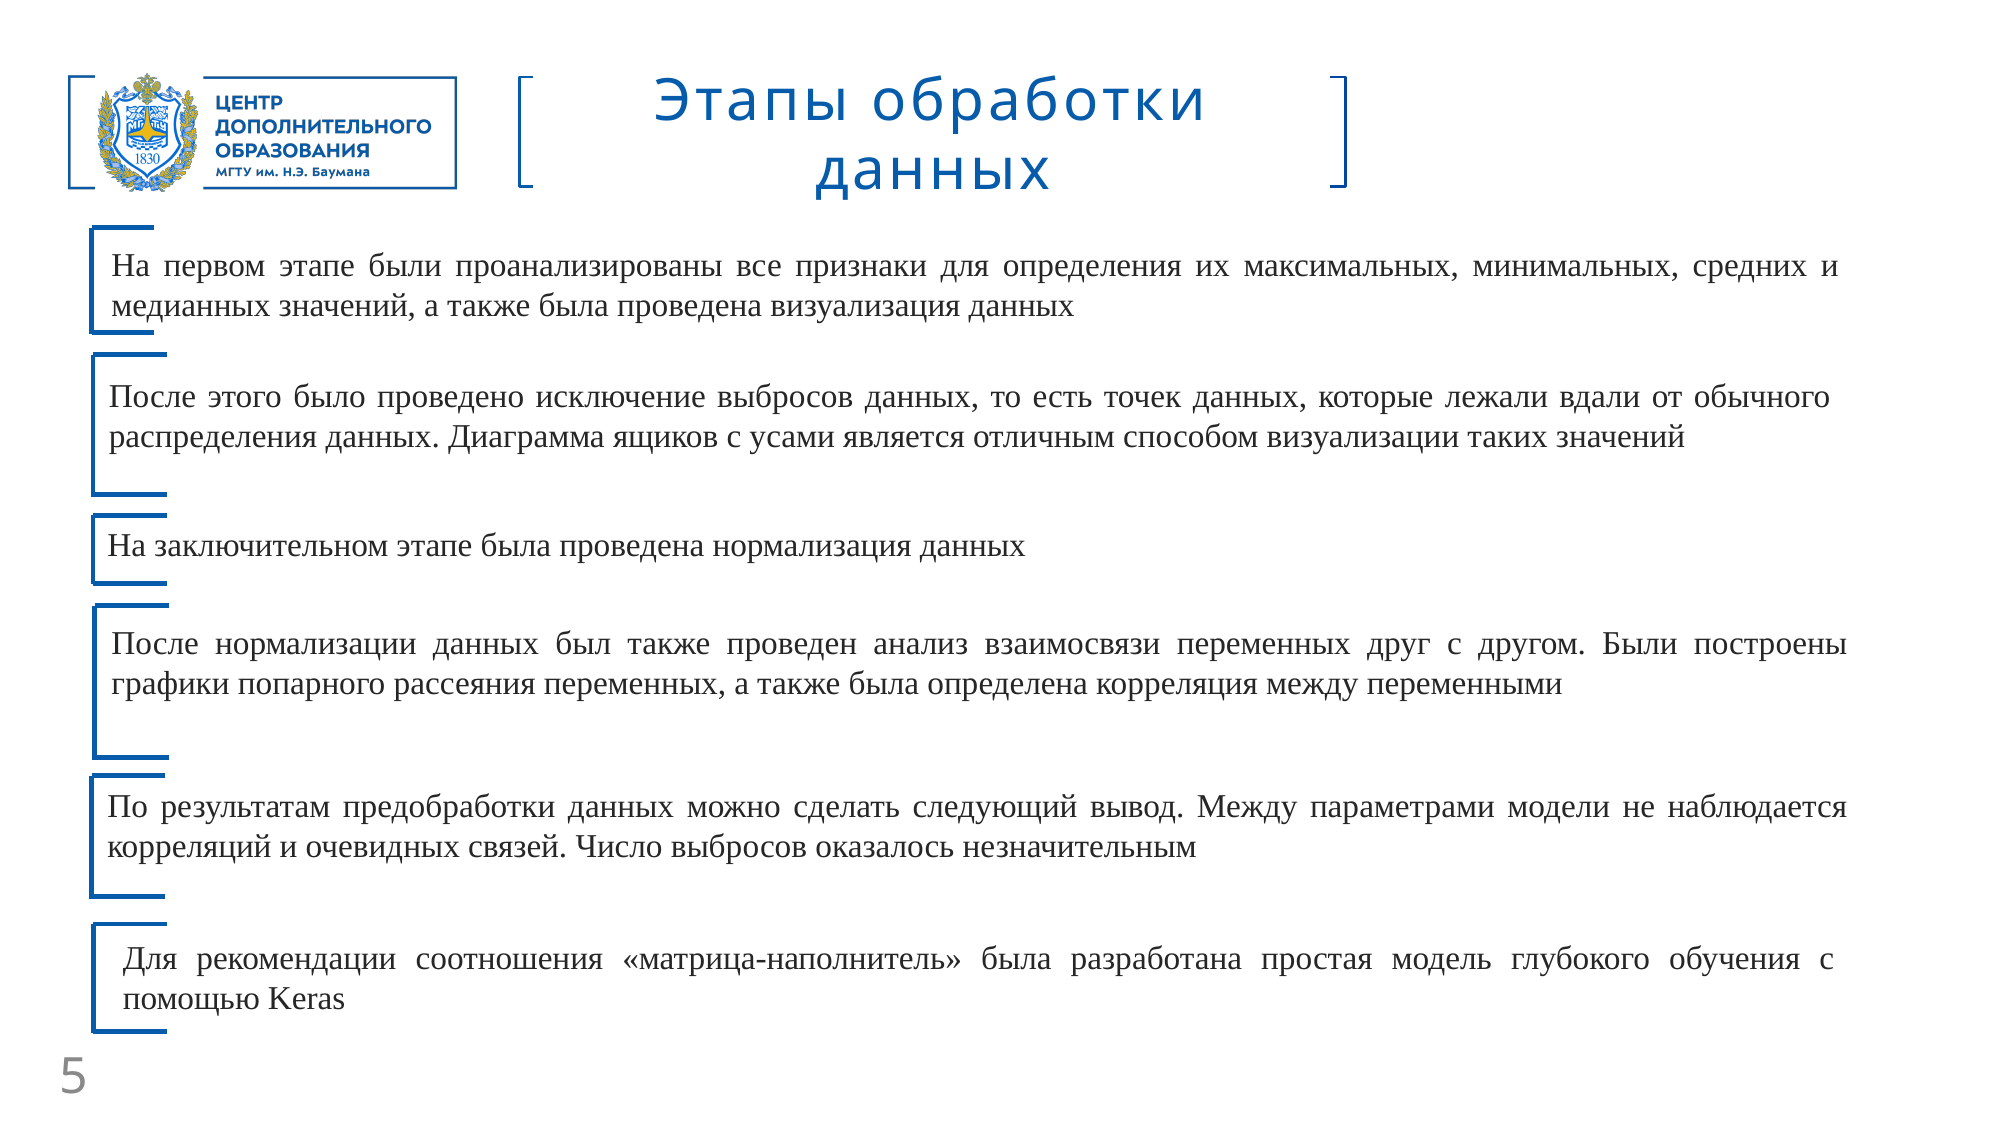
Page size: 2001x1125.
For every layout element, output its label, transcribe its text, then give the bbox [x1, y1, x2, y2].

text_box После нормализации данных был также проведен анализ взаимосвязи переменных друг с другом. Были построены графики попарного рассеяния переменных, а также была определена корреляция между переменными [173, 613, 1866, 709]
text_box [91, 775, 166, 899]
text_box После этого было проведено исключение выбросов данных, то есть точек данных, которые лежали вдали от обычного распределения данных. Диаграмма ящиков с усами является отличным способом визуализации таких значений [173, 366, 1849, 462]
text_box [519, 76, 1346, 187]
text_box По результатам предобработки данных можно сделать следующий вывод. Между параметрами модели не наблюдается корреляций и очевидных связей. Число выбросов оказалось незначительным [168, 777, 1866, 872]
text_box На первом этапе были проанализированы все признаки для определения их максимальных, минимальных, средних и медианных значений, а также была проведена визуализация данных [160, 235, 1857, 331]
text_box Для рекомендации соотношения «матрица-наполнитель» была разработана простая модель глубокого обучения с помощью Keras [171, 928, 1853, 1024]
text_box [93, 923, 168, 1034]
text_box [92, 514, 168, 585]
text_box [91, 227, 155, 335]
picture [68, 73, 457, 192]
text_box На заключительном этапе была проведена нормализация данных [170, 515, 1686, 571]
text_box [94, 605, 169, 761]
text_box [92, 354, 168, 497]
slide_number 5 [44, 1055, 139, 1101]
